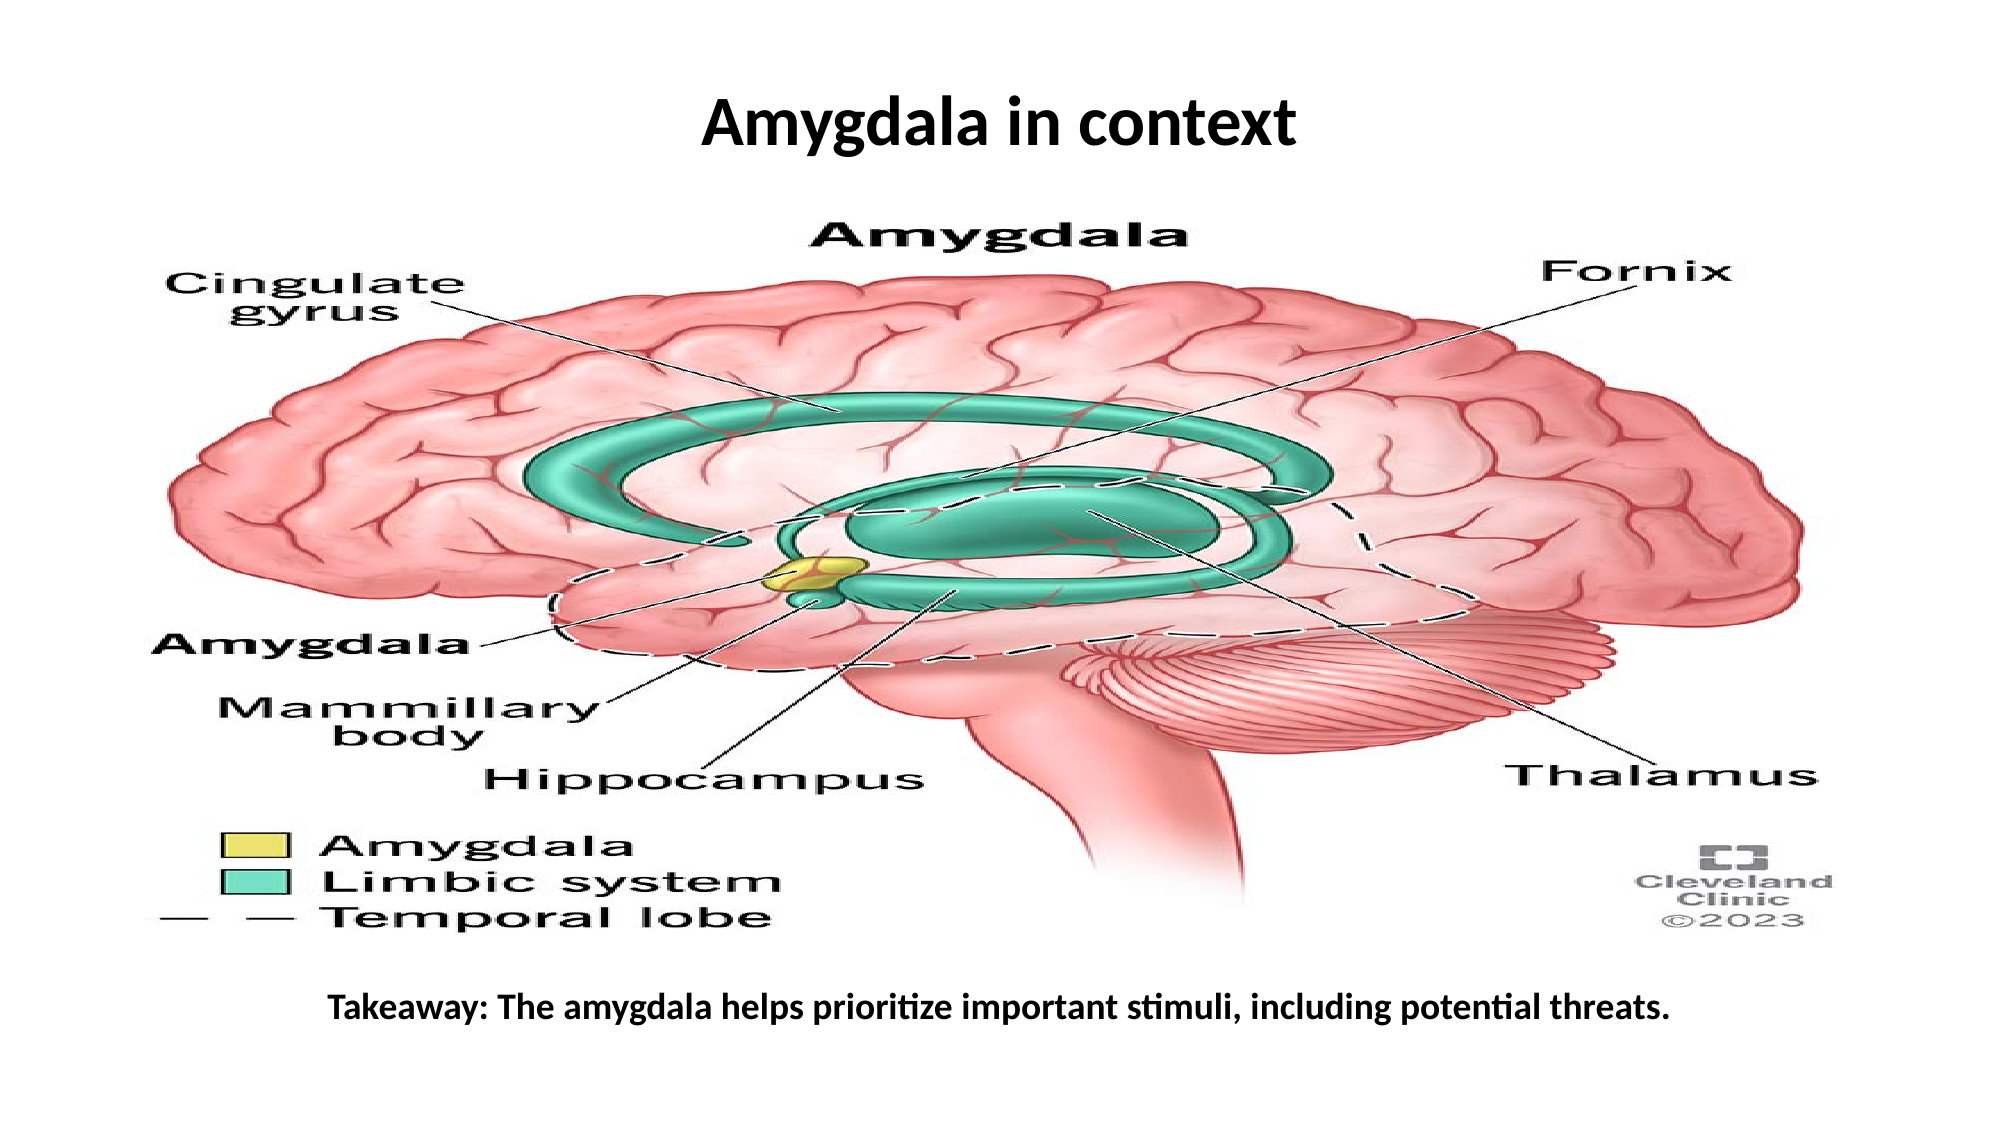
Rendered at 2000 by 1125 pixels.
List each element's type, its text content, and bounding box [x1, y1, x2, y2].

text_box Takeaway: The amygdala helps prioritize important stimuli, including potential threats. [312, 974, 1688, 1035]
picture [89, 194, 1911, 953]
text_box Amygdala in context [686, 67, 1314, 168]
